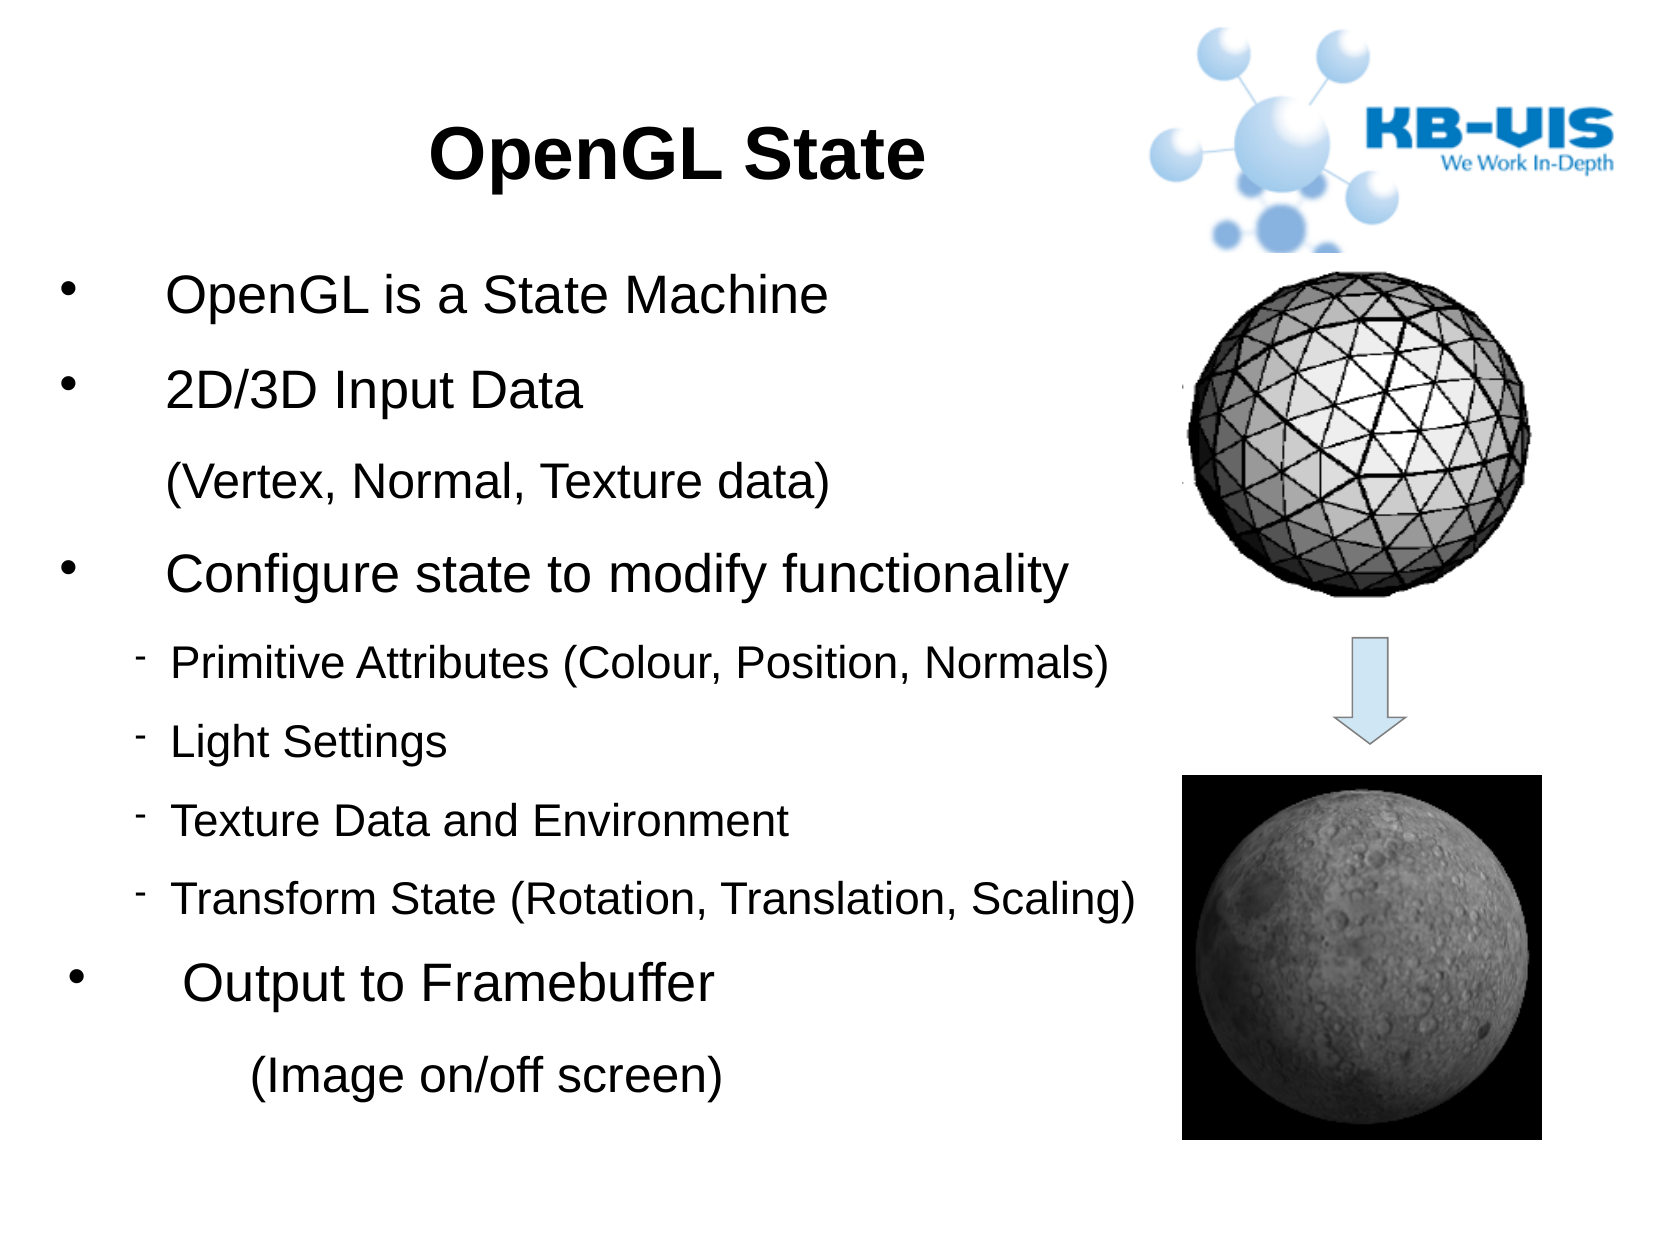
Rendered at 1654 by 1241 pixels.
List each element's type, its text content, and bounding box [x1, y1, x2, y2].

picture [0, 0, 1654, 1241]
text_box OpenGL is a State Machine 2D/3D Input Data (Vertex, Normal, Texture data) Configure state to modify functionality Primitive Attributes (Colour, Position, Normals) Light Settings Texture Data and Environment Transform State (Rotation, Translation, Scaling) Output to Framebuffer (Image on/off screen) [23, 254, 1158, 1193]
title OpenGL State [59, 31, 1297, 273]
text_box [1334, 637, 1406, 744]
